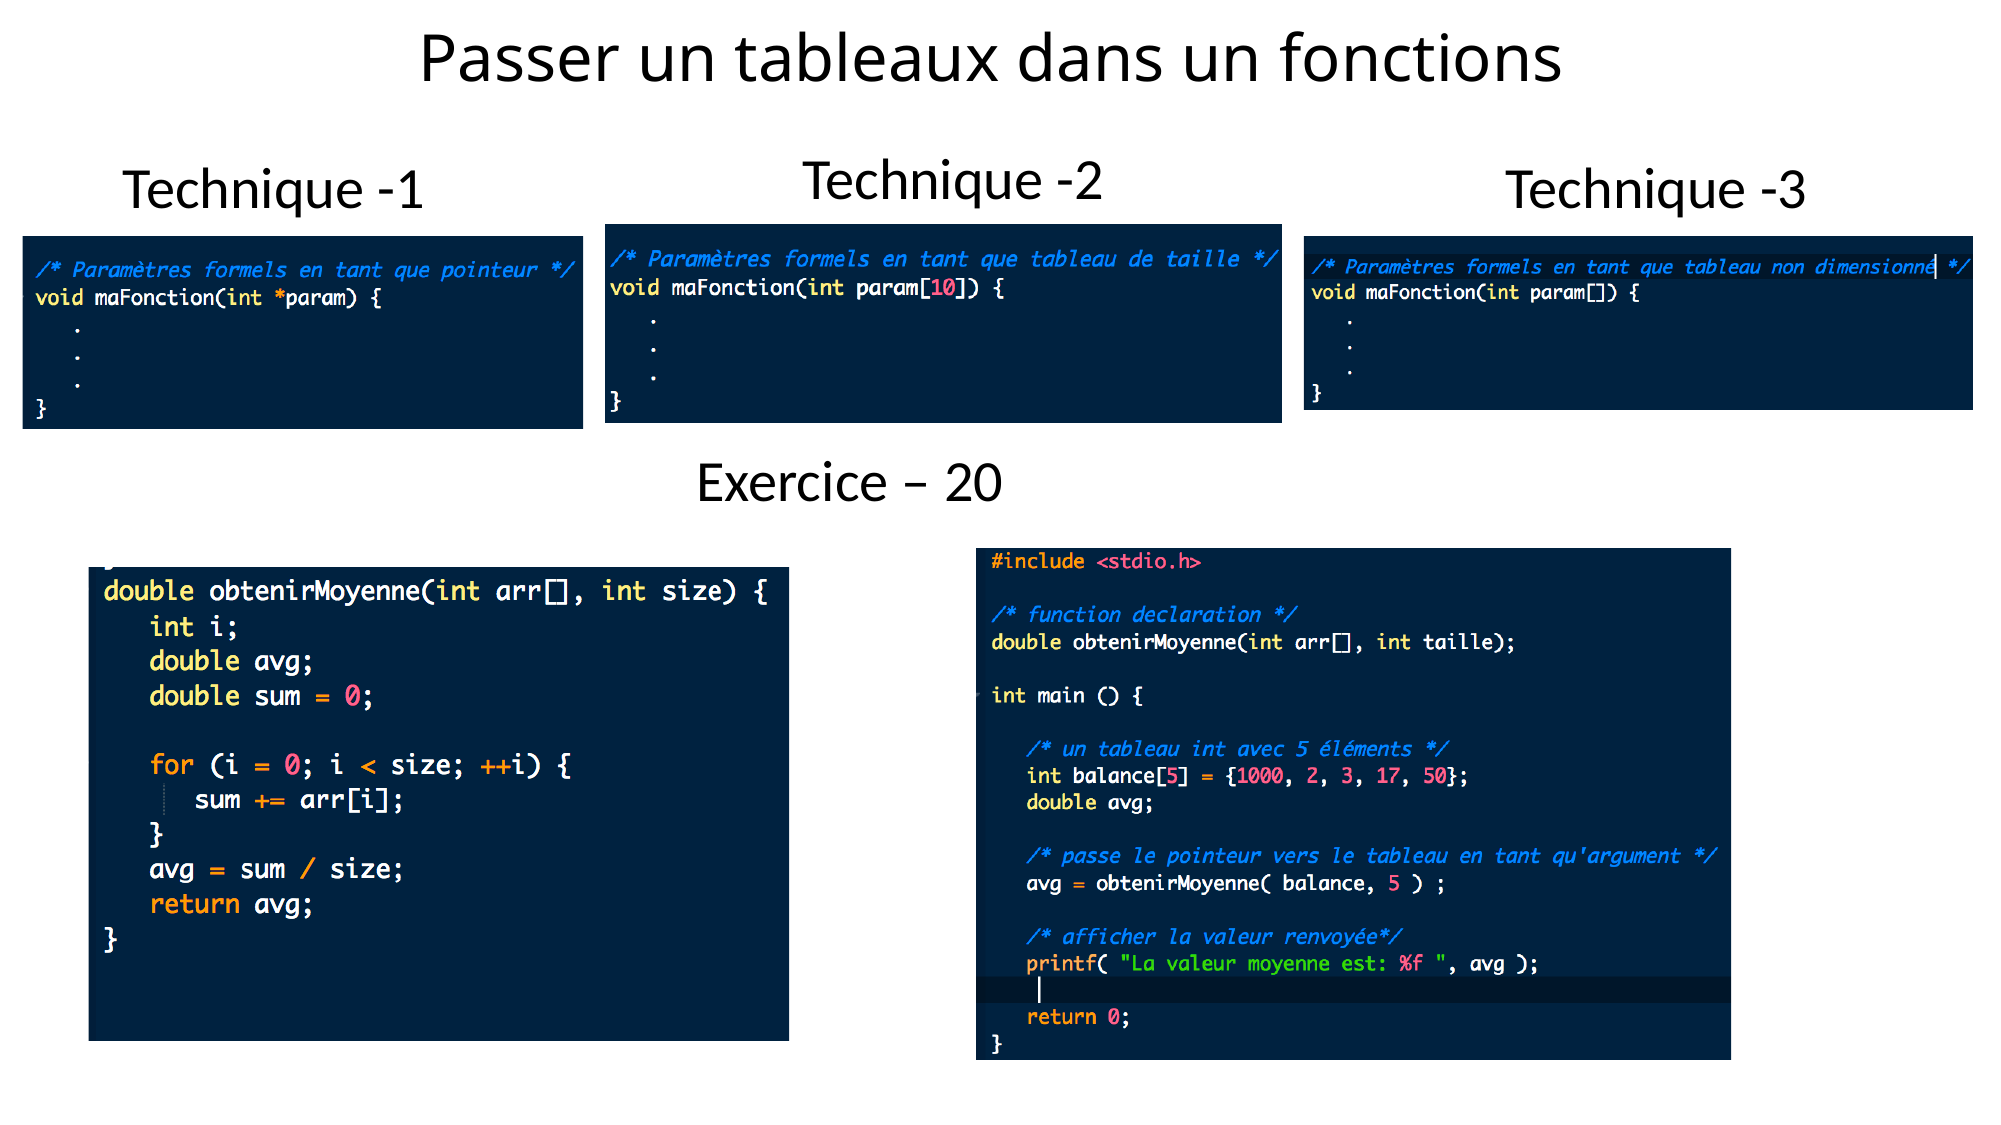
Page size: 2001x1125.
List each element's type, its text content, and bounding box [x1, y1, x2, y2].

picture [1303, 236, 1974, 411]
text_box Passer un tableaux dans un fonctions [137, 18, 1863, 104]
text_box Technique -3 [1491, 142, 1863, 228]
text_box Technique -2 [787, 133, 1159, 219]
picture [88, 566, 790, 1041]
text_box Technique -1 [108, 142, 480, 228]
picture [604, 223, 1283, 423]
picture [22, 236, 584, 429]
text_box Exercice – 20 [681, 435, 1206, 521]
picture [975, 547, 1732, 1060]
